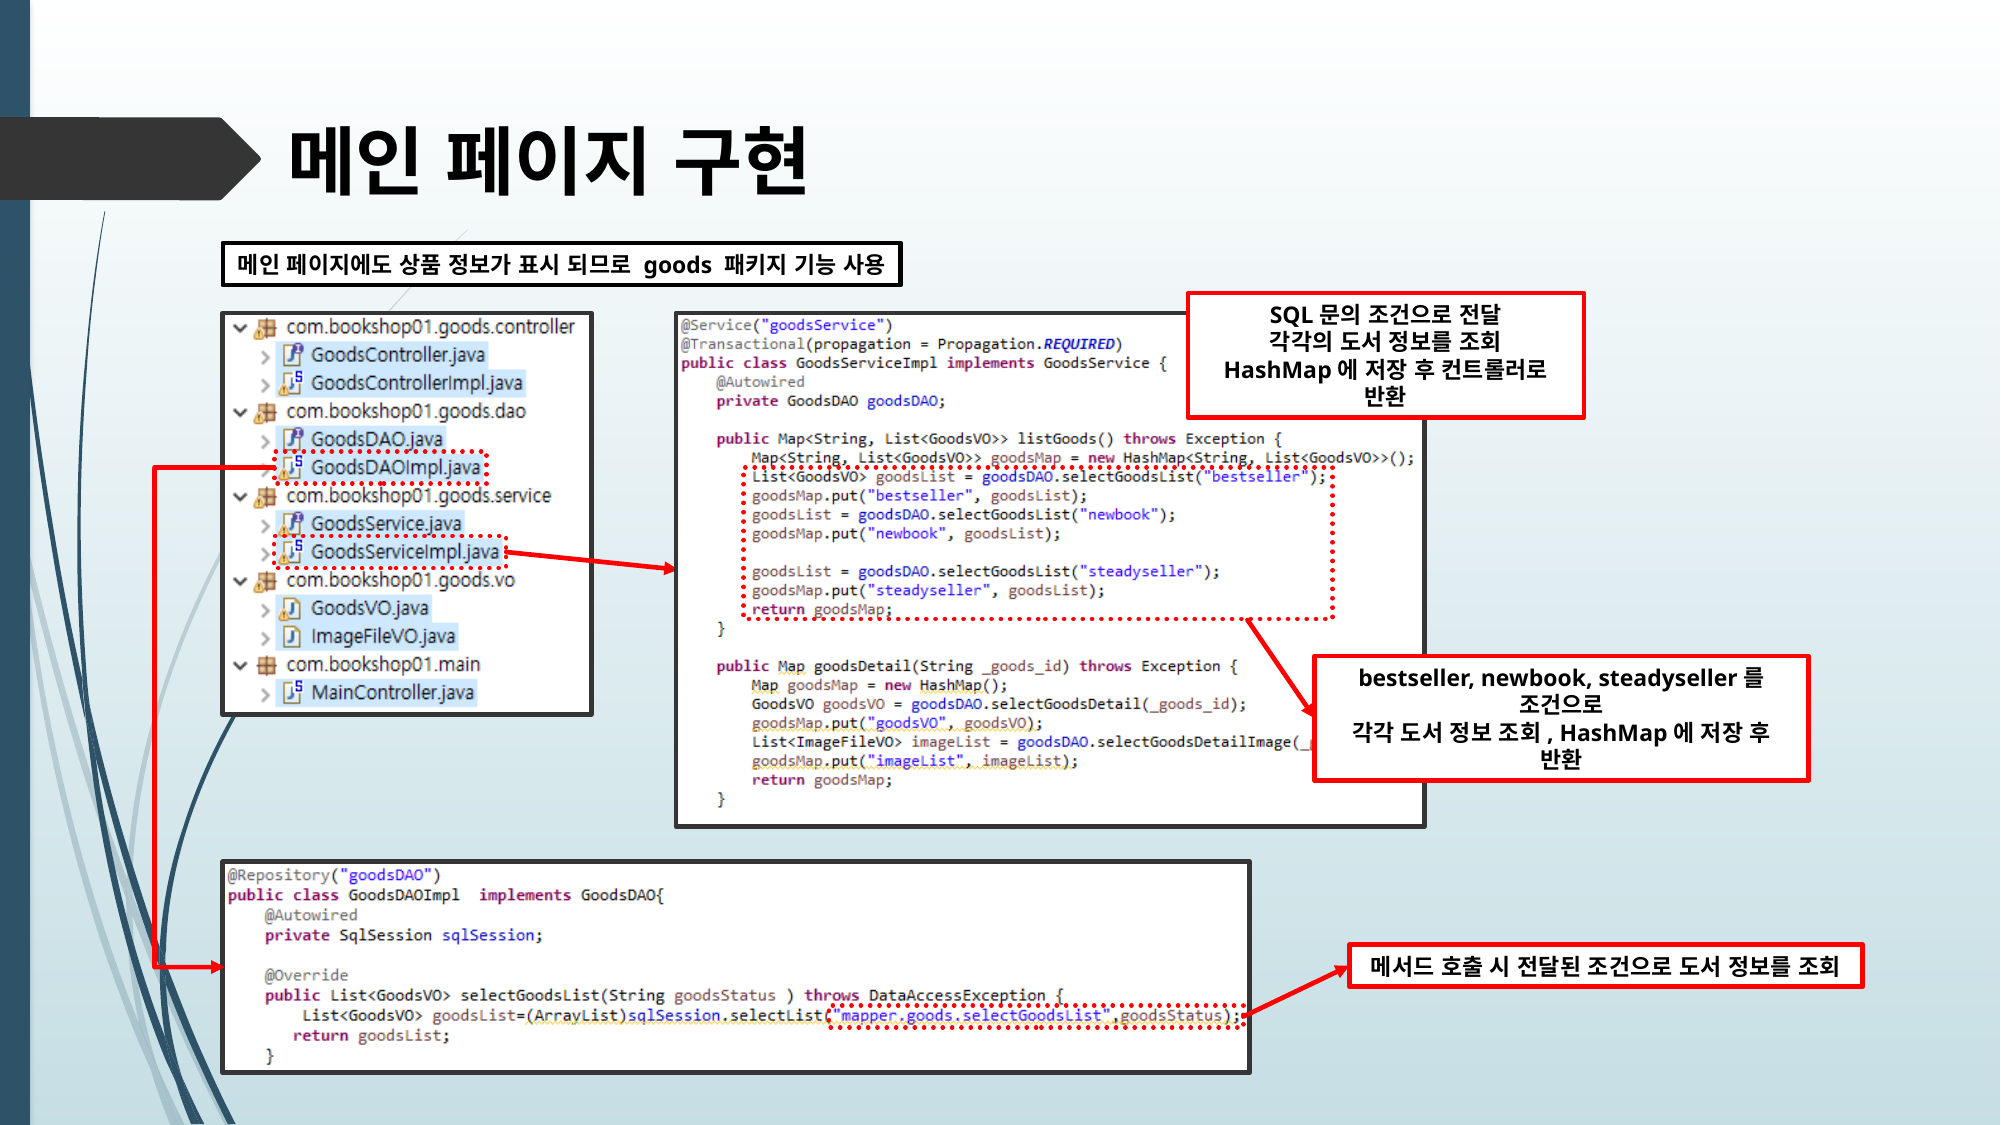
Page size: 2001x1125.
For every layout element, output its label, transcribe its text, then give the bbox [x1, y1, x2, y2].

text_box 메서드 호출 시 전달된 조건으로 도서 정보를 조회 [1348, 943, 1864, 988]
text_box 메인 페이지 구현 [272, 107, 828, 212]
picture [224, 314, 590, 713]
picture [224, 863, 1248, 1071]
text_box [506, 551, 673, 570]
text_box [1247, 619, 1315, 692]
text_box SQL문의 조건으로 전달 각각의 도서 정보를 조회 HashMap에 저장 후 컨트롤러로 반환 [1187, 292, 1585, 419]
text_box 메인 페이지에도 상품 정보가 표시 되므로 goods 패키지 기능 사용 [222, 242, 902, 286]
text_box bestseller, newbook, steadyseller를 조건으로 각각 도서 정보 조회, HashMap에 저장 후 반환 [1427, 655, 1810, 782]
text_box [1243, 965, 1350, 1017]
picture [677, 314, 1423, 825]
